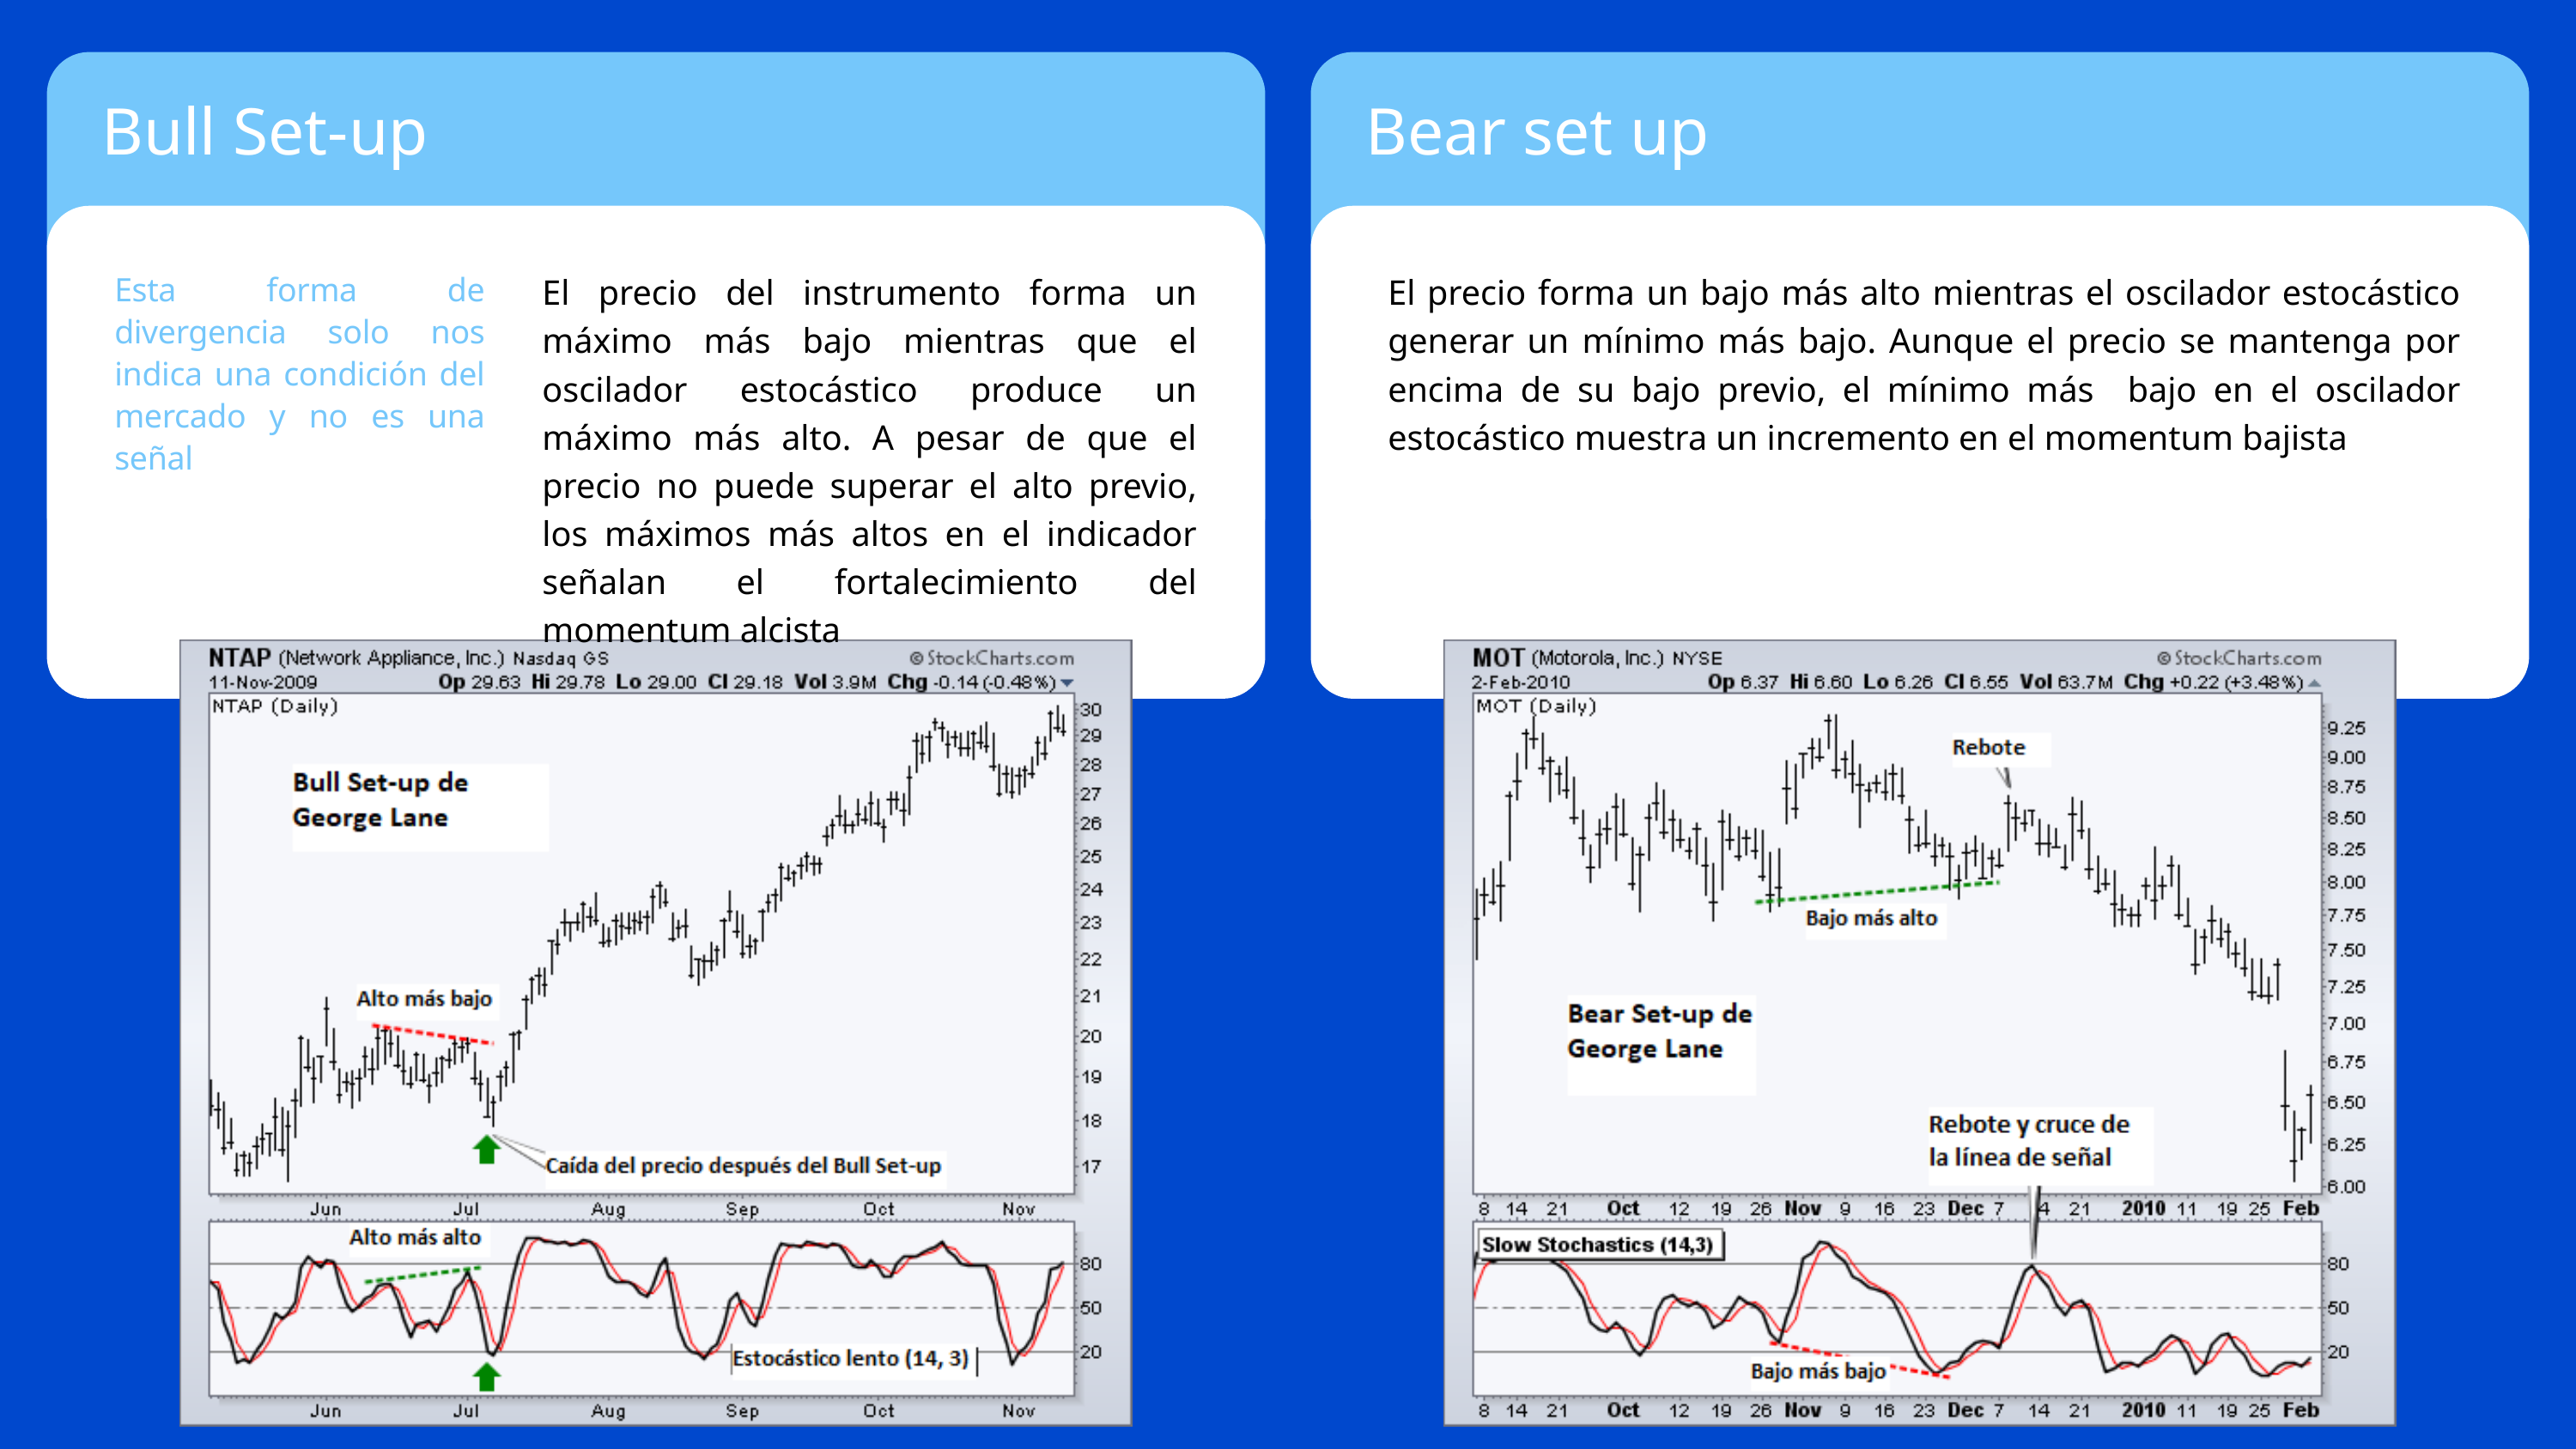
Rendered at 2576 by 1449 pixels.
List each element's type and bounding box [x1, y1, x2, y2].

text_box [46, 52, 1266, 700]
picture [179, 640, 1133, 1427]
picture [1443, 640, 2397, 1427]
text_box [1310, 52, 2530, 700]
